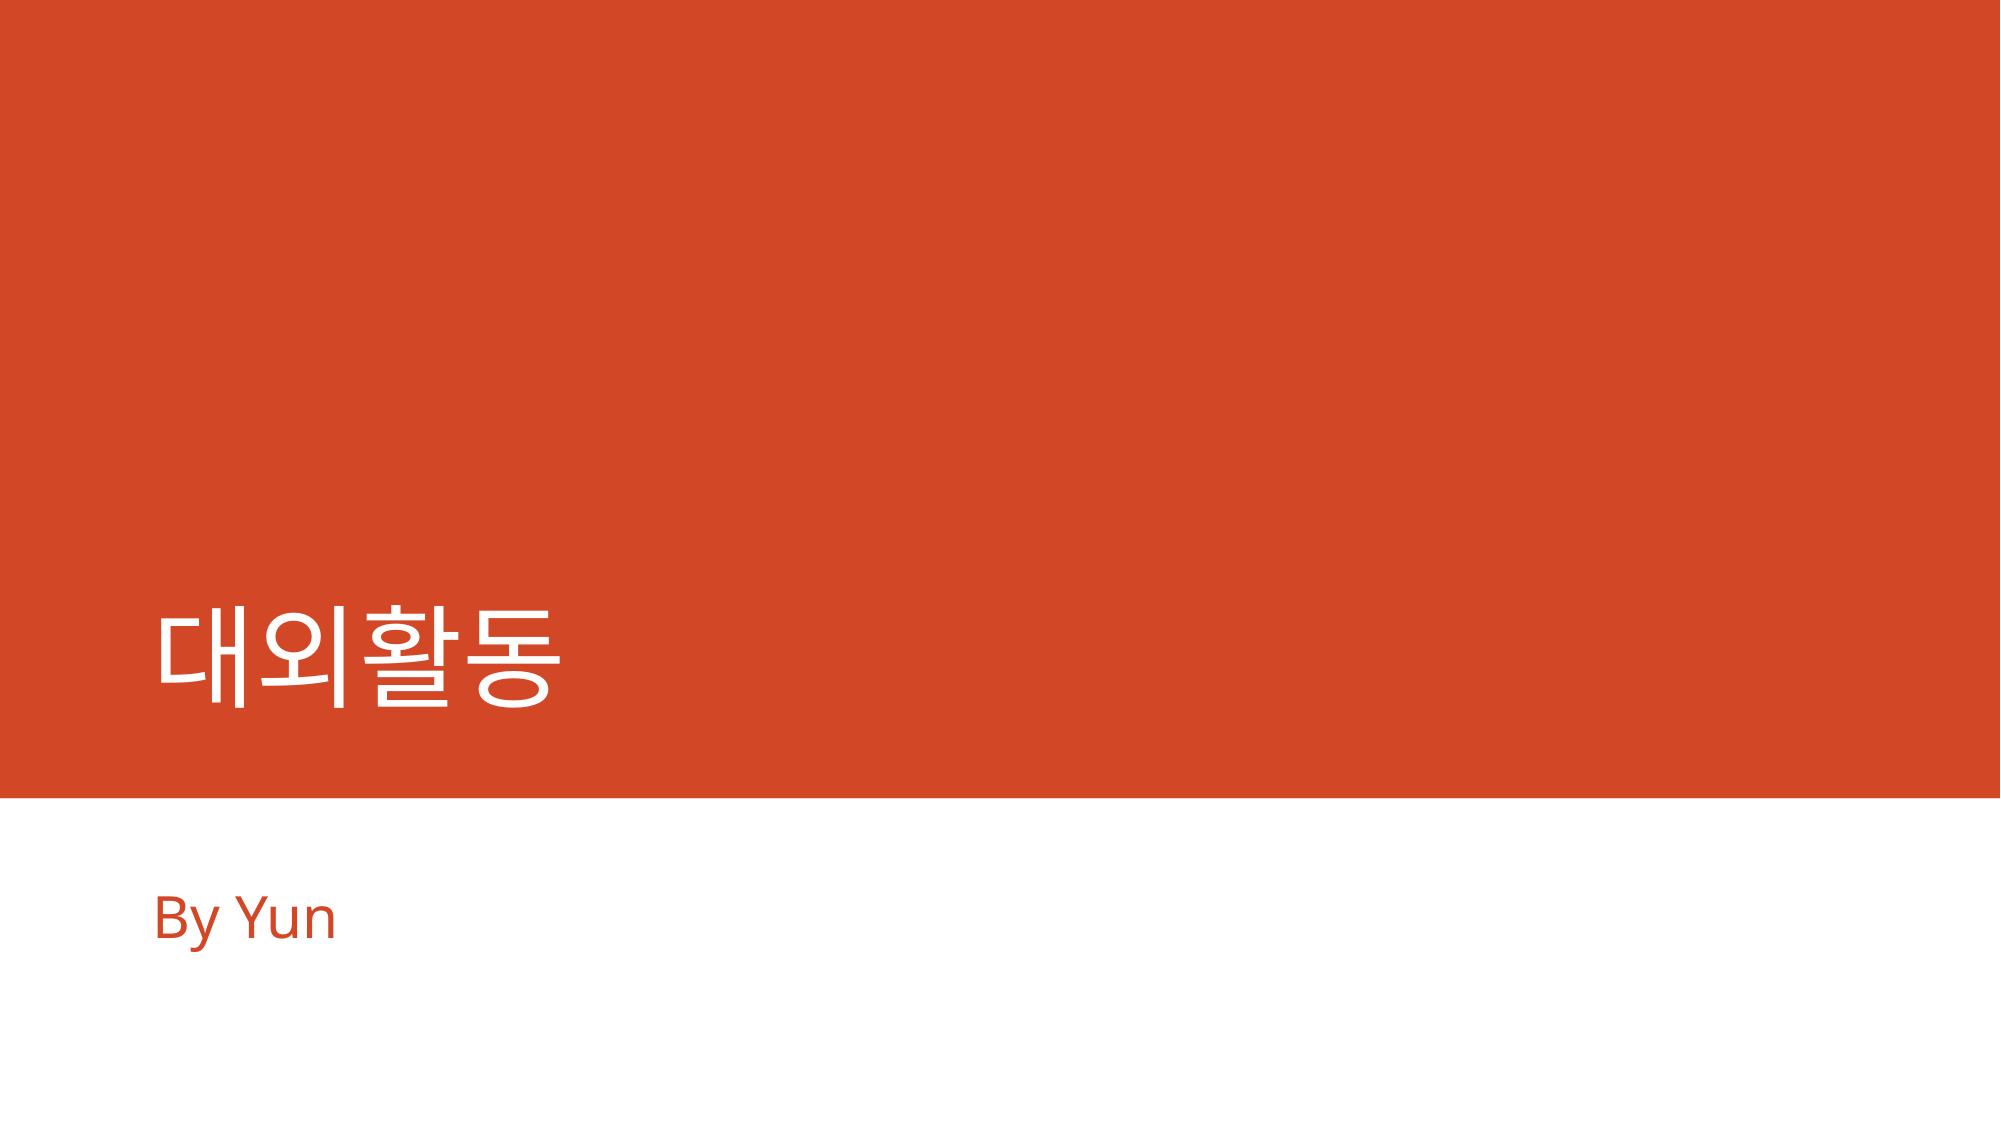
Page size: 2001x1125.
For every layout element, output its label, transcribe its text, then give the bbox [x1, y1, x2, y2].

subtitle By Yun [137, 838, 1238, 1025]
title 대외활동 [137, 338, 1863, 730]
